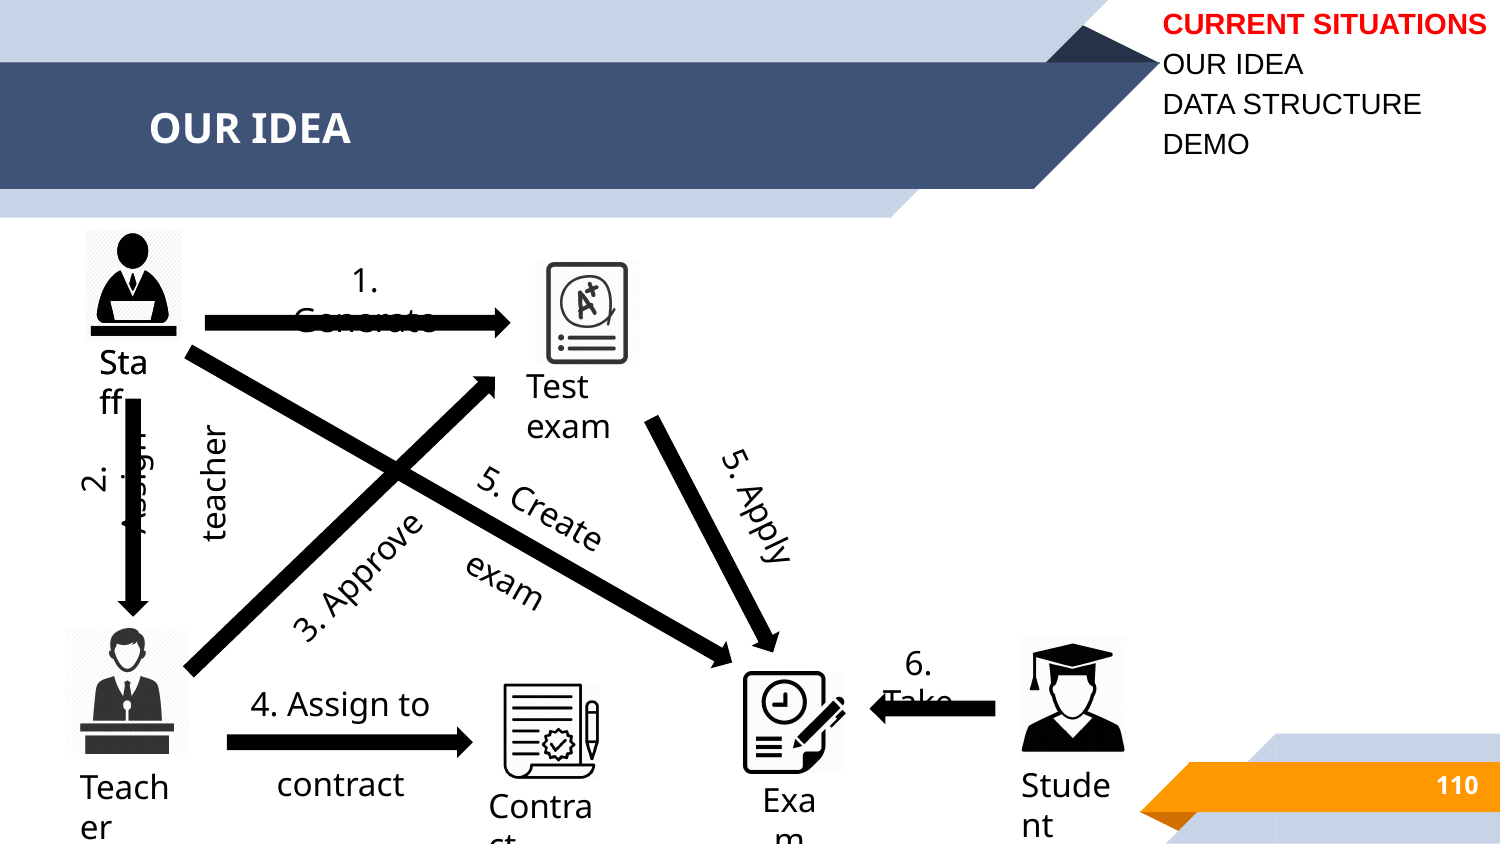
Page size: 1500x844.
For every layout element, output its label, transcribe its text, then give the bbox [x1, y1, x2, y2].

picture [743, 671, 846, 774]
picture [1019, 633, 1128, 761]
text_box Exam [737, 771, 842, 828]
text_box Contract [473, 777, 618, 833]
picture [64, 628, 190, 754]
picture [84, 228, 183, 341]
text_box Teacher [64, 758, 203, 815]
text_box CURRENT SITUATIONS OUR IDEA DATA STRUCTURE DEMO [1147, 0, 1500, 170]
slide_number ‹#› [1249, 760, 1494, 813]
text_box Staff [84, 349, 180, 389]
text_box 1. Generate [273, 251, 457, 308]
text_box [396, 376, 496, 469]
text_box [644, 414, 780, 653]
picture [534, 260, 640, 366]
text_box 6. Take [854, 634, 983, 690]
text_box 5. Apply [693, 410, 826, 604]
text_box [226, 734, 234, 751]
text_box [194, 473, 398, 678]
text_box [184, 344, 733, 669]
text_box 4. Assign to contract [234, 675, 447, 812]
text_box [117, 560, 149, 617]
text_box 2. Assign teacher [64, 398, 202, 560]
text_box Student [1006, 756, 1140, 813]
text_box [869, 692, 996, 725]
text_box [204, 307, 511, 339]
title OUR IDEA [133, 64, 997, 190]
text_box [447, 726, 473, 758]
text_box Test exam [510, 357, 680, 414]
text_box 3. Approve [265, 486, 484, 675]
text_box 5. Create exam [450, 440, 641, 581]
picture [501, 682, 600, 781]
